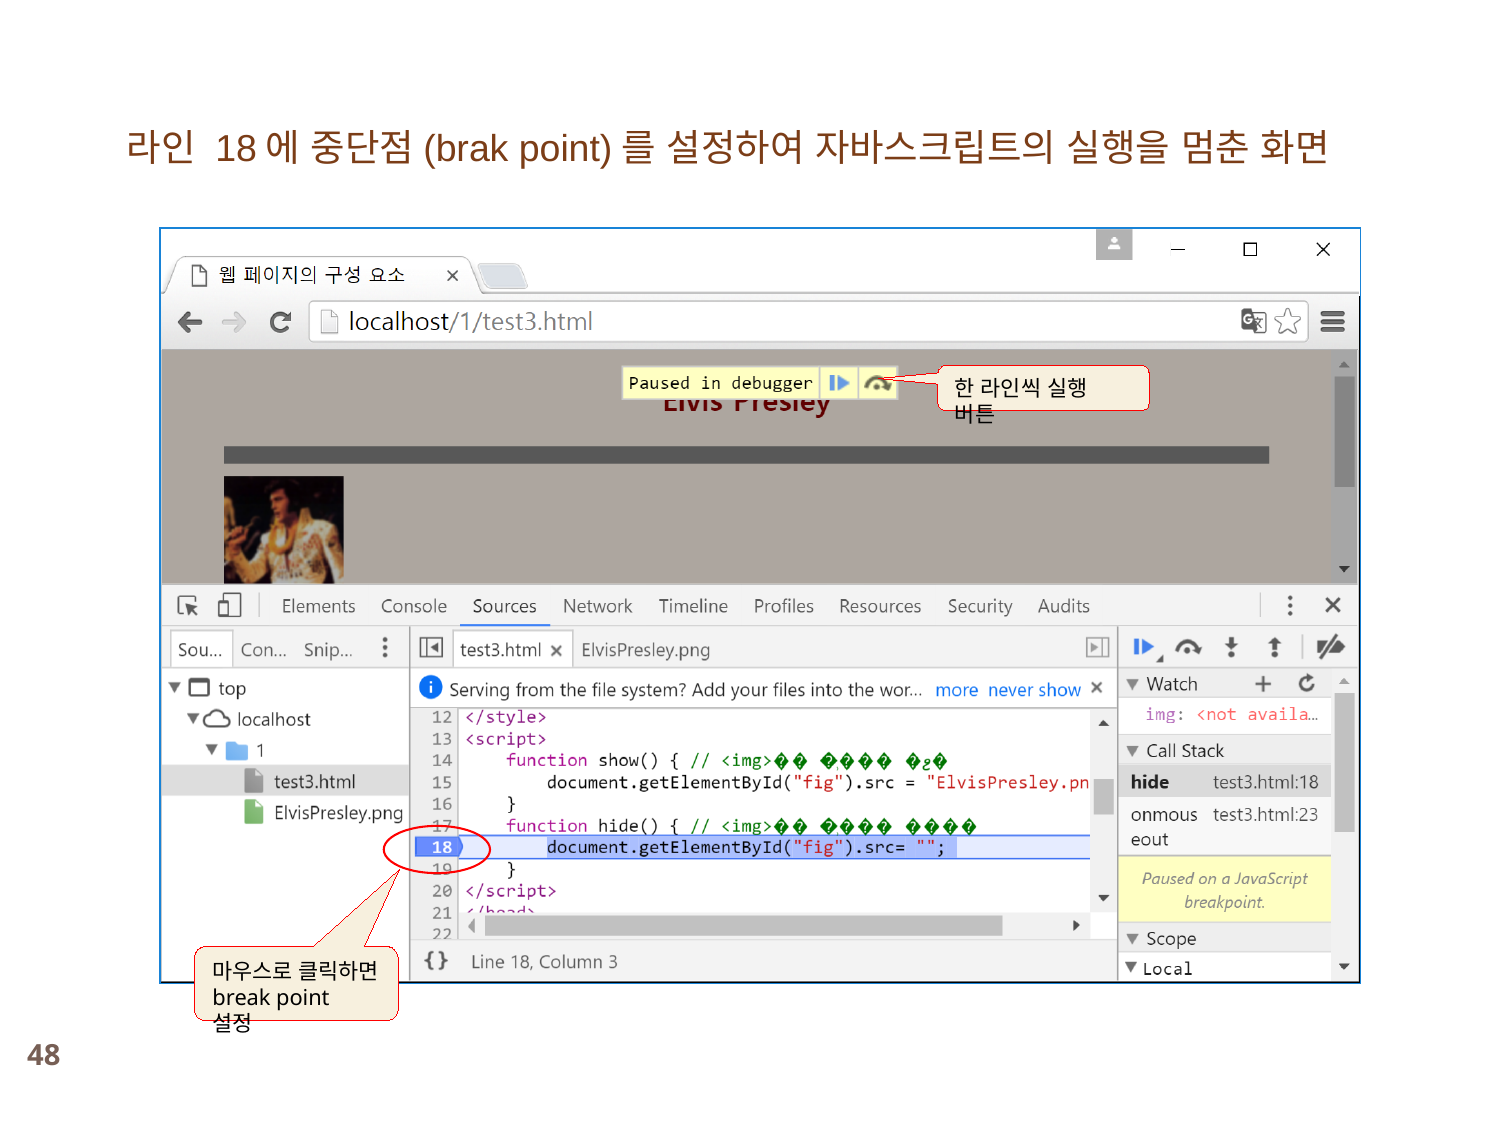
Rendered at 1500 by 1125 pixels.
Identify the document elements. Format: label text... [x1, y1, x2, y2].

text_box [159, 227, 1361, 1022]
slide_number 48 [0, 1025, 88, 1088]
text_box 라인 18에 중단점(brak point)를 설정하여 자바스크립트의 실행을 멈춘 화면 [112, 90, 1449, 177]
